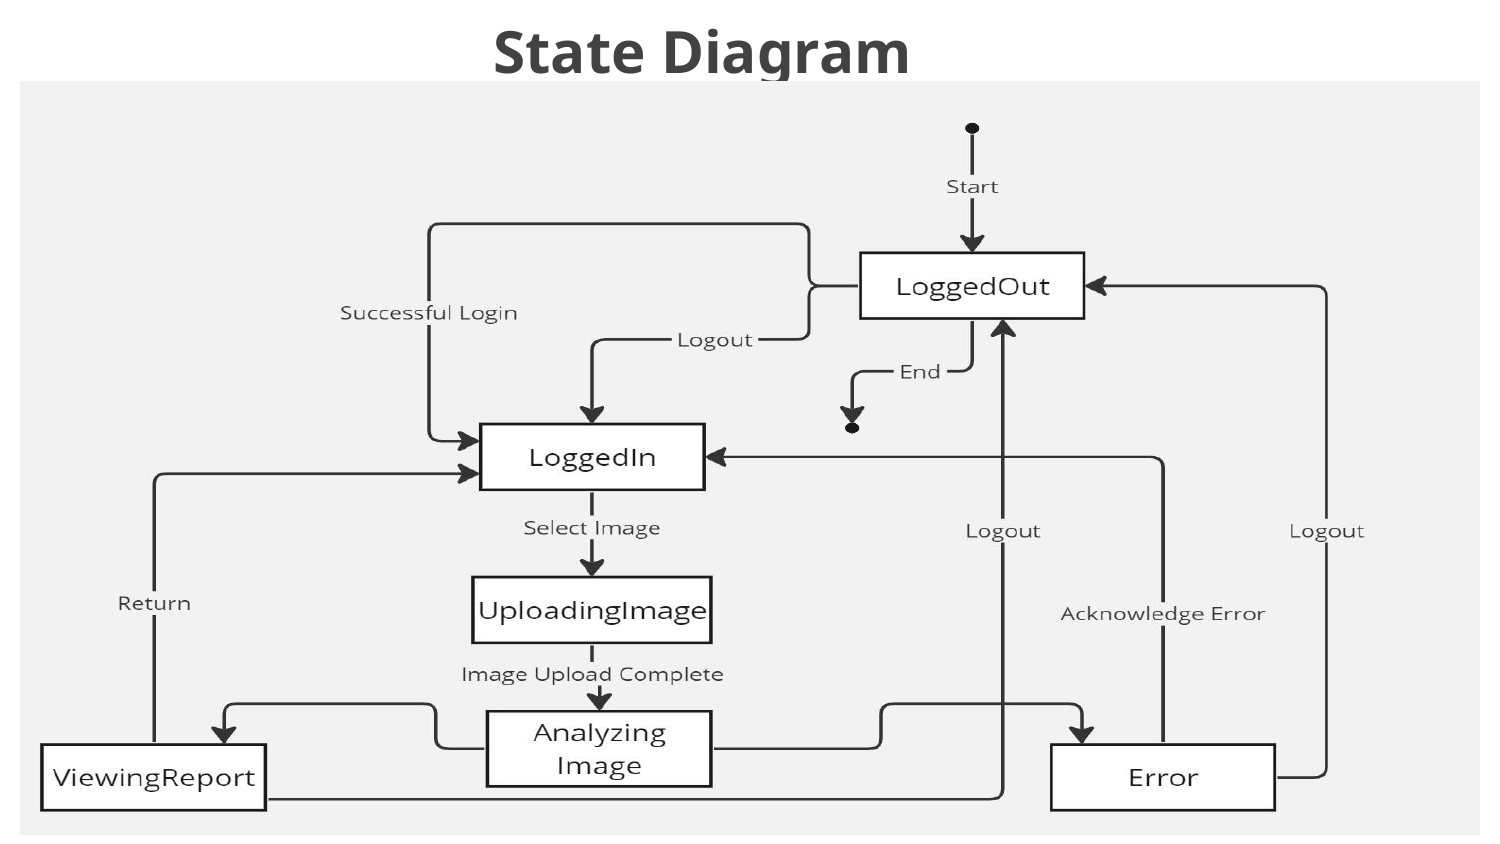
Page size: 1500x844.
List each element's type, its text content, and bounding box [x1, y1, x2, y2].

title State Diagram [478, 0, 1500, 164]
picture [20, 81, 1480, 835]
